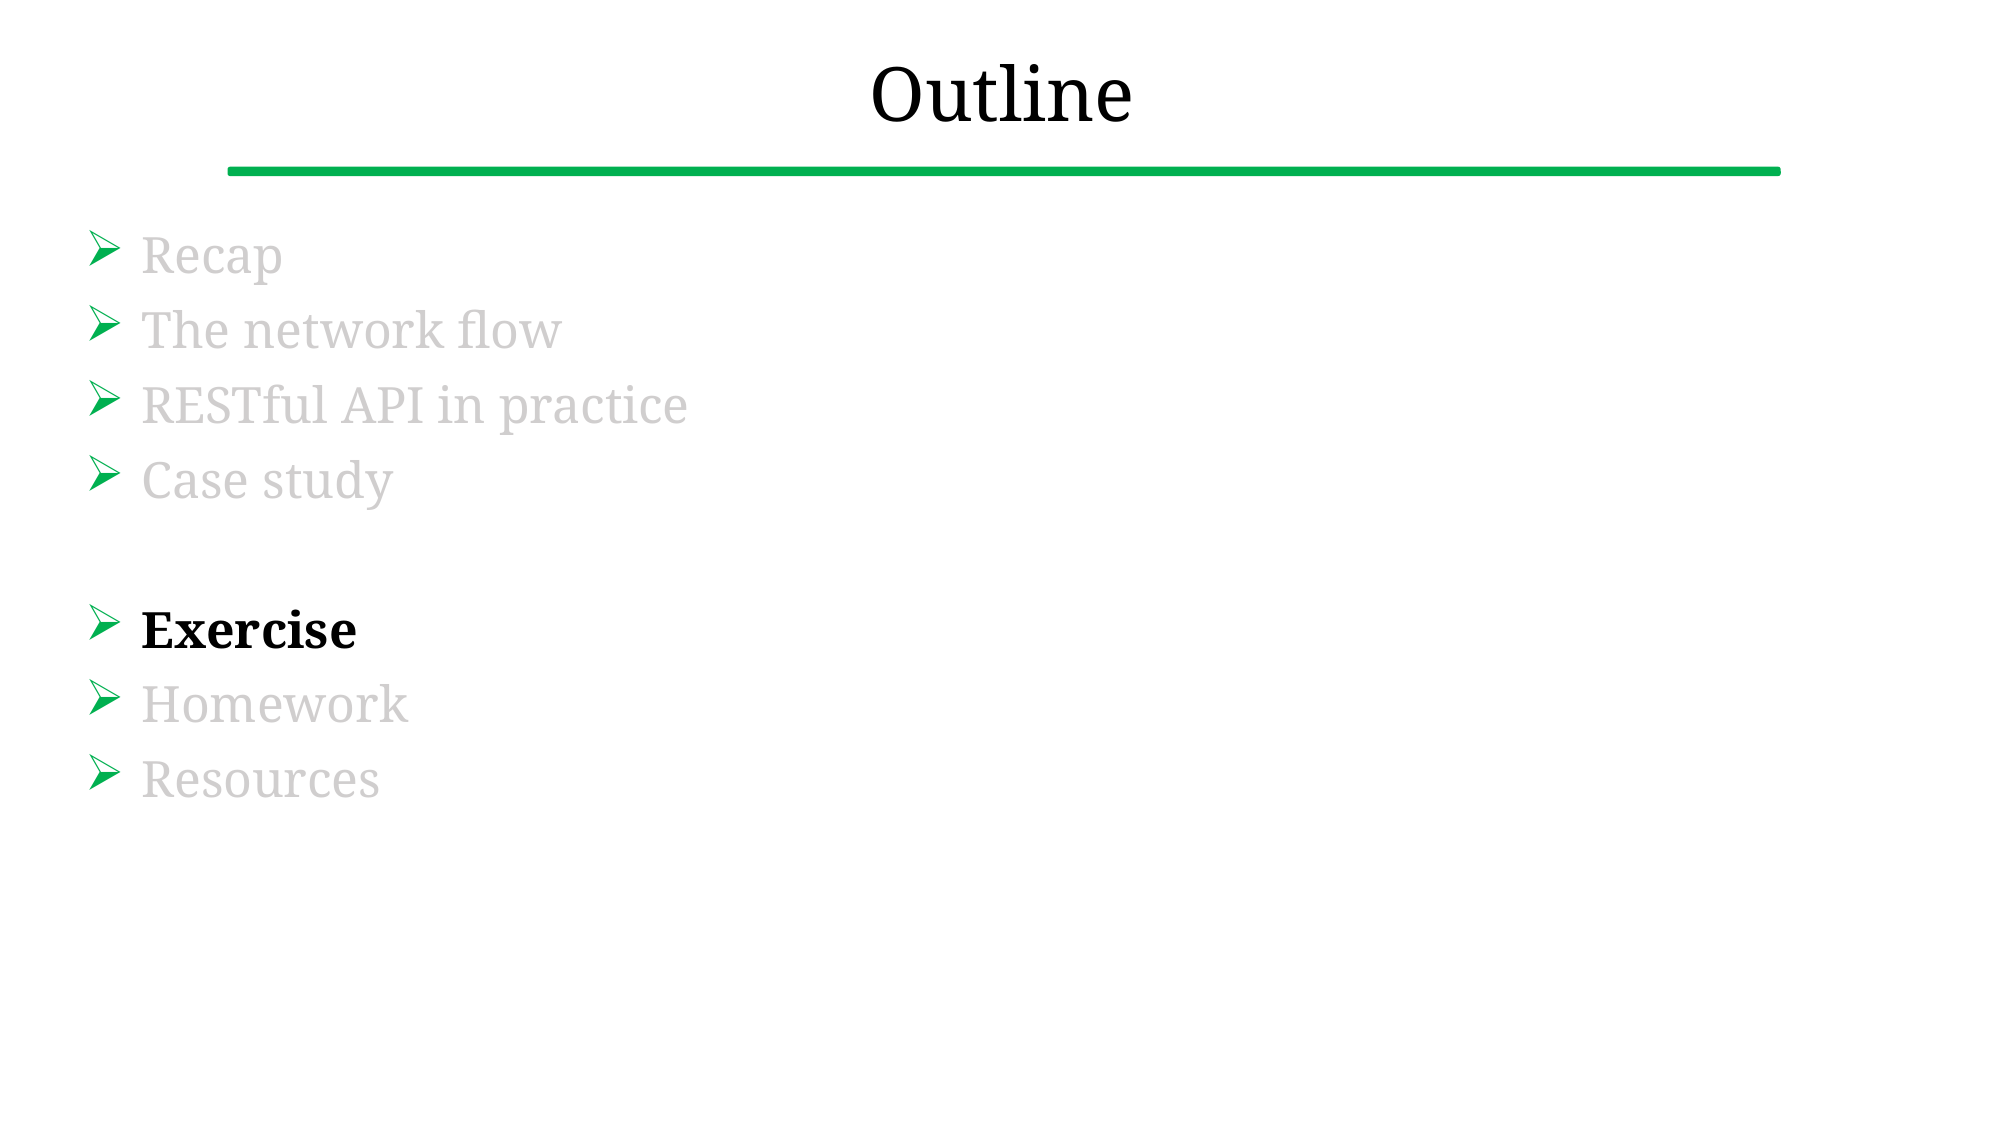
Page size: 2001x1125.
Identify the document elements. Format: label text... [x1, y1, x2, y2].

list Recap The network flow RESTful API in practice Case study Exercise Homework Resources [70, 223, 1910, 1099]
title Outline [70, 26, 1936, 168]
